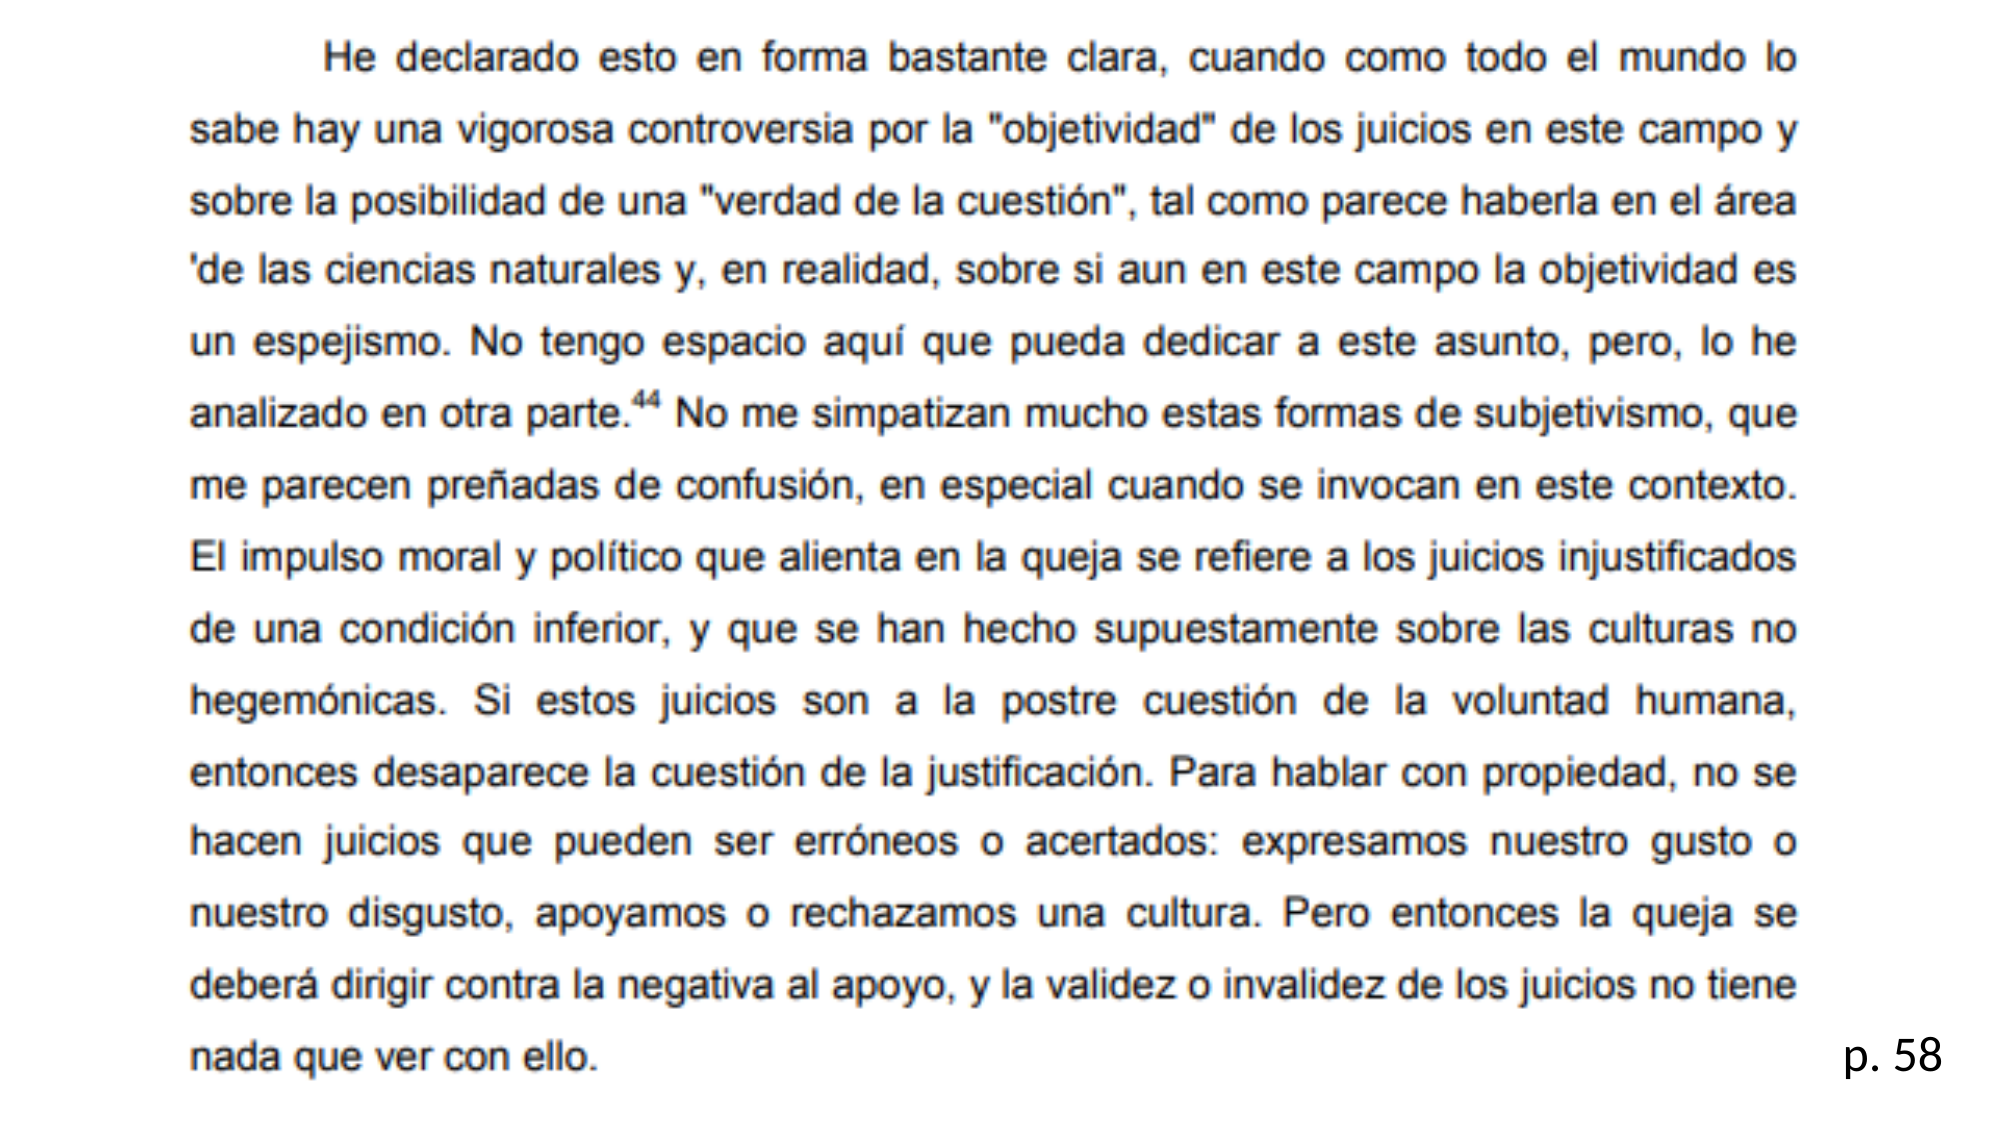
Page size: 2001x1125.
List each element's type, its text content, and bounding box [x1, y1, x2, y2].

picture [170, 22, 1828, 1090]
text_box p. 58 [1828, 1014, 1971, 1089]
